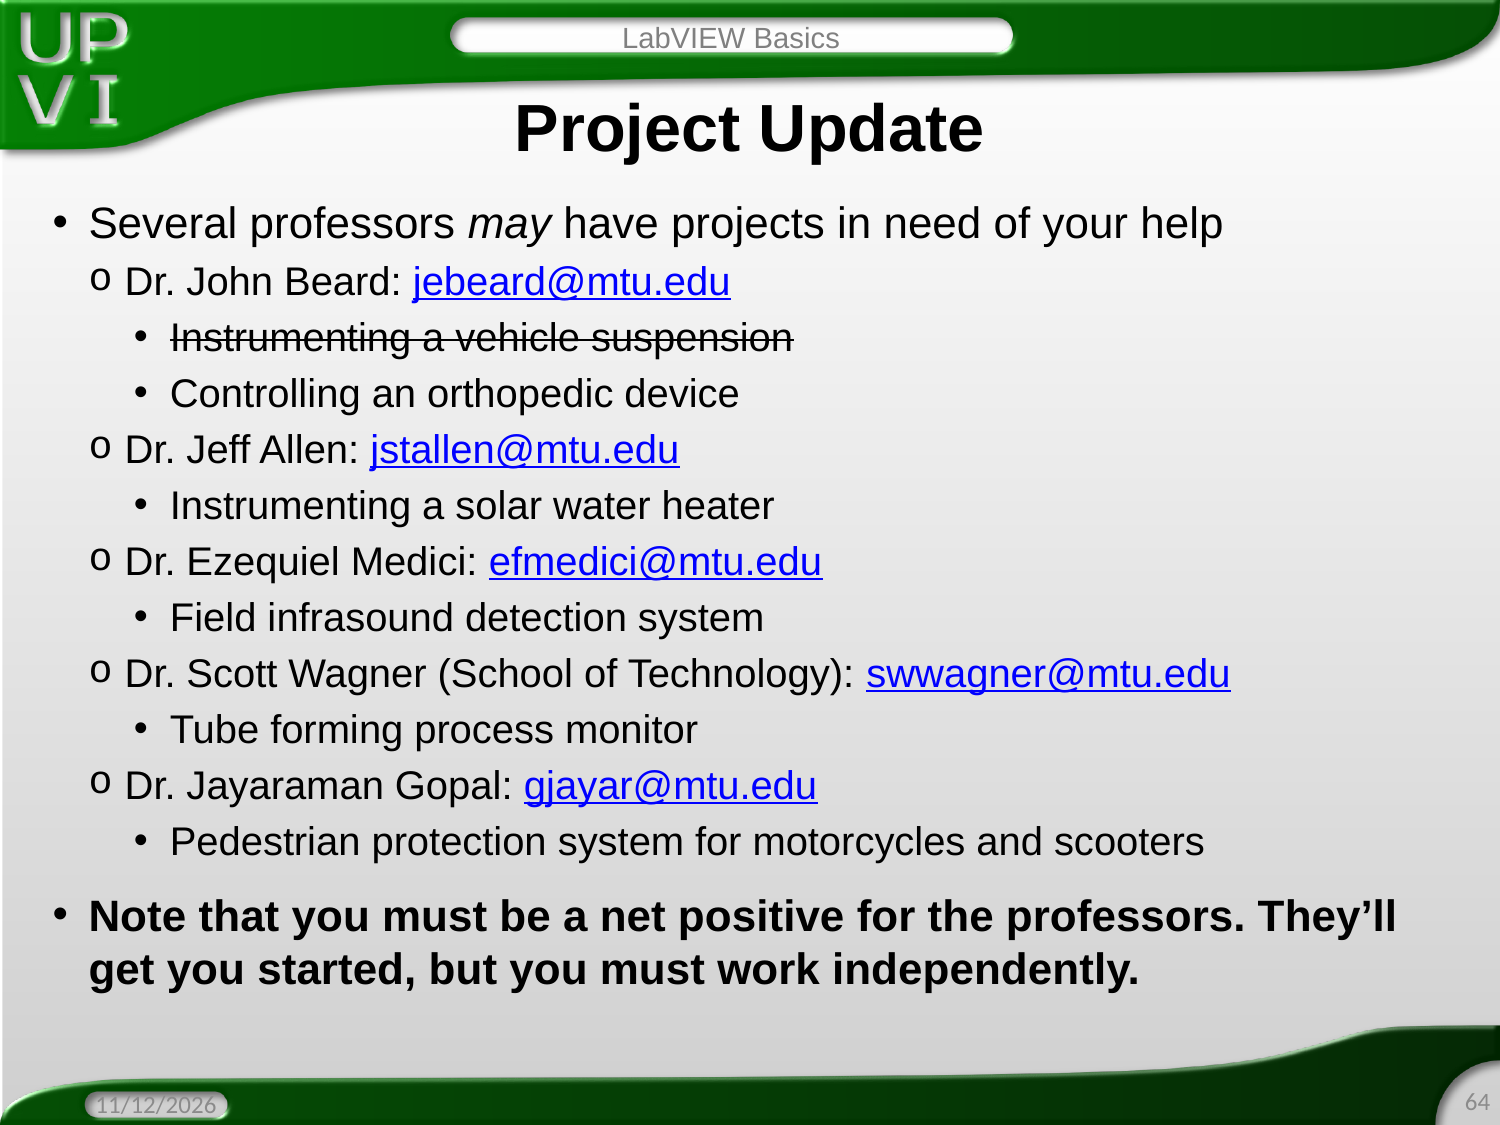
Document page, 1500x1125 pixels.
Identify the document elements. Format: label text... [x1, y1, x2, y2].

list Several professors may have projects in need of your help Dr. John Beard: jebeard@mtu.edu Instrumenting a vehicle suspension Controlling an orthopedic device Dr. Jeff Allen: jstallen@mtu.edu Instrumenting a solar water heater Dr. Ezequiel Medici: efmedici@mtu.edu Field infrasound detection system Dr. Scott Wagner (School of Technology): swwagner@mtu.edu Tube forming process monitor Dr. Jayaraman Gopal: gjayar@mtu.edu Pedestrian protection system for motorcycles and scooters Note that you must be a net positive for the professors. They’ll get you started, but you must work independently. [37, 187, 1463, 1005]
slide_number 64 [1155, 1069, 1500, 1125]
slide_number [75, 1073, 238, 1125]
picture [0, 0, 1500, 1125]
footer LabVIEW Basics [450, 6, 1013, 67]
title Project Update [75, 75, 1425, 175]
